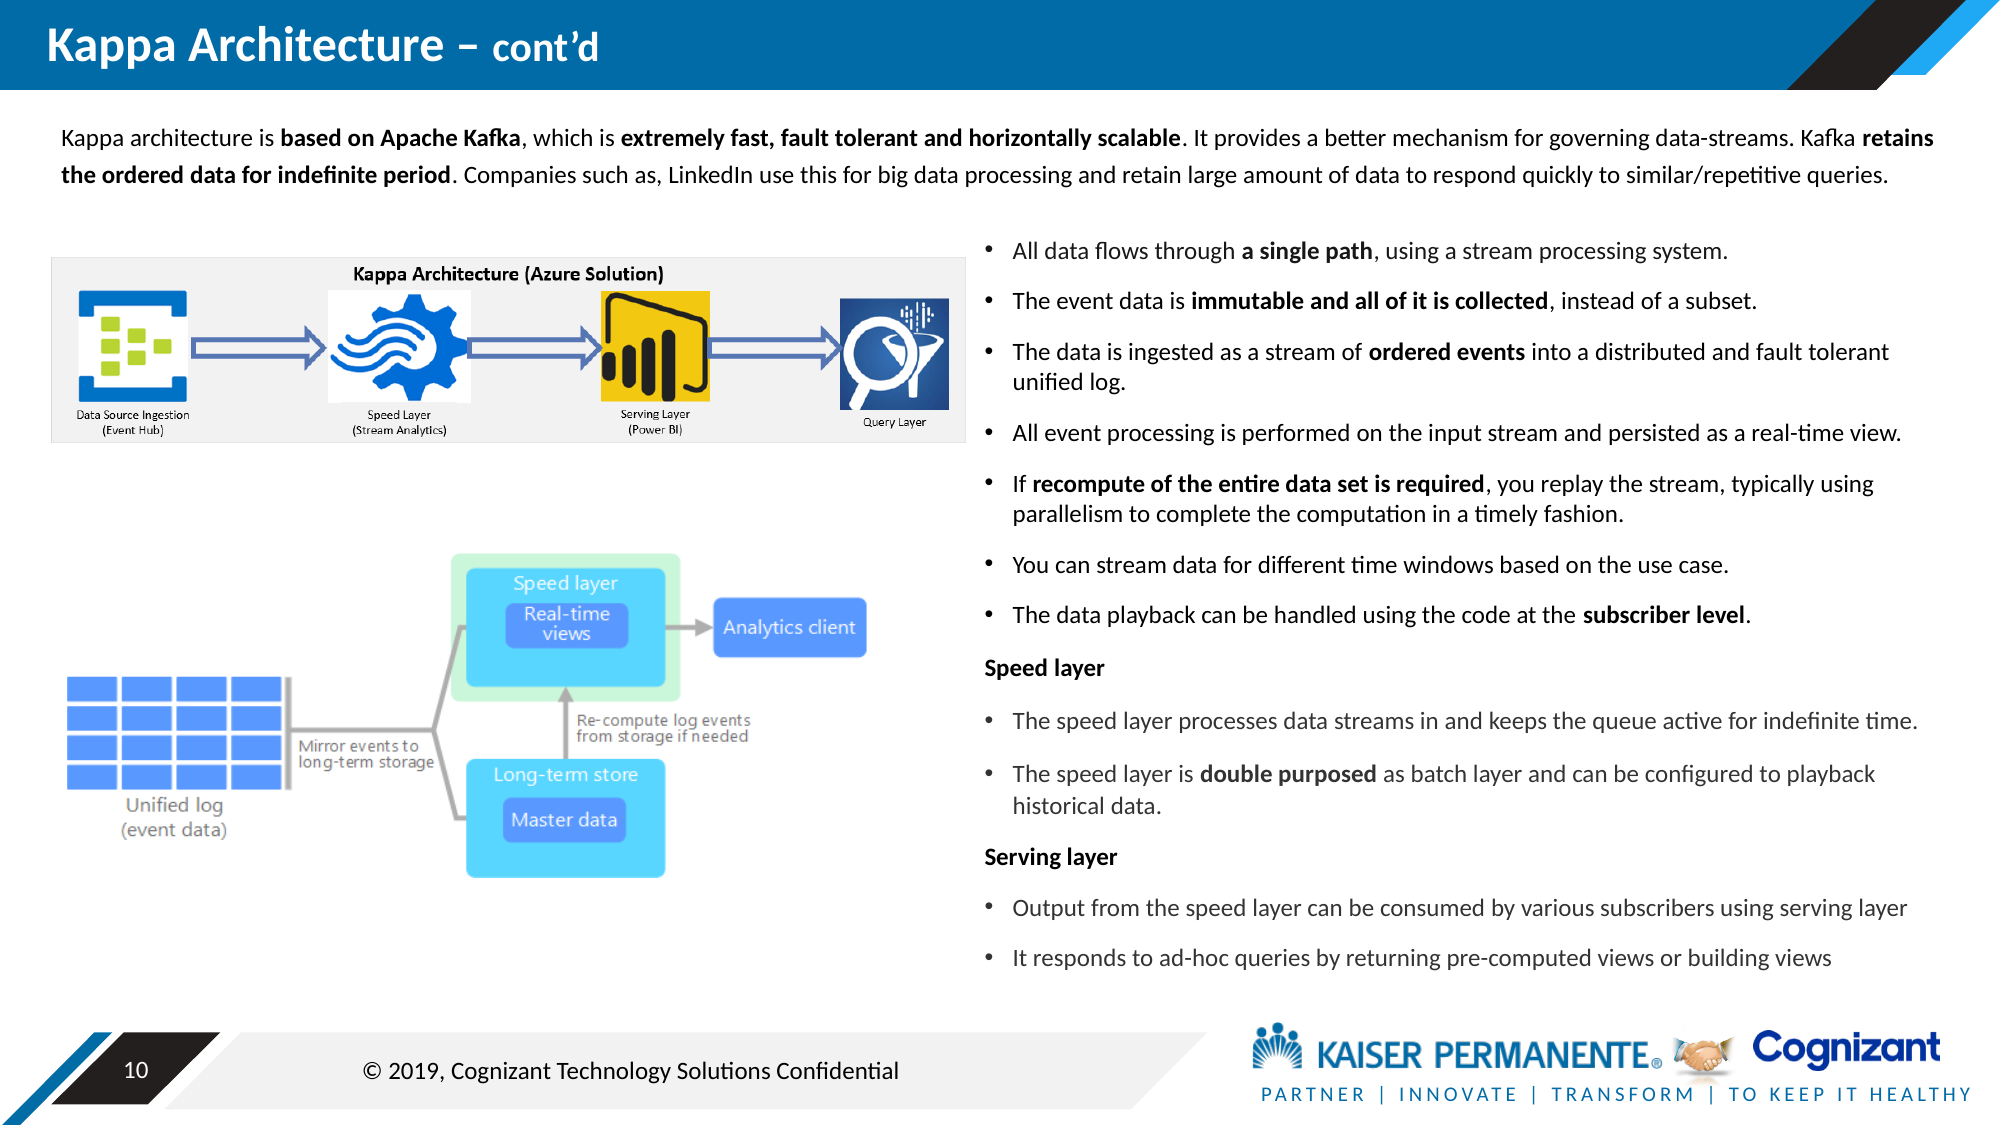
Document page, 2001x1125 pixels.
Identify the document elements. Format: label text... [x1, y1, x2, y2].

picture [1251, 1022, 1664, 1069]
picture [1665, 1018, 1740, 1093]
picture [48, 253, 970, 447]
title Kappa Architecture – cont’d [32, 0, 1793, 90]
text_box All data flows through a single path, using a stream processing system. The event data is immutable and all of it is collected, instead of a subset. The data is ingested as a stream of ordered events into a distributed and fault tolerant unified log. All event processing is performed on the input stream and persisted as a real-time view. If recompute of the entire data set is required, you replay the stream, typically using parallelism to complete the computation in a timely fashion. You can stream data for different time windows based on the use case. The data playback can be handled using the code at the subscriber level. Speed layer The speed layer processes data streams in and keeps the queue active for indefinite time. The speed layer is double purposed as batch layer and can be configured to playback historical data. Serving layer Output from the speed layer can be consumed by various subscribers using serving layer It responds to ad-hoc queries by returning pre-computed views or building views [969, 226, 1963, 980]
text_box Kappa architecture is based on Apache Kafka, which is extremely fast, fault tolerant and horizontally scalable. It provides a better mechanism for governing data-streams. Kafka retains the ordered data for indefinite period. Companies such as, LinkedIn use this for big data processing and retain large amount of data to respond quickly to similar/repetitive queries. [46, 106, 1950, 197]
picture [66, 553, 868, 878]
picture [1753, 1030, 1940, 1071]
